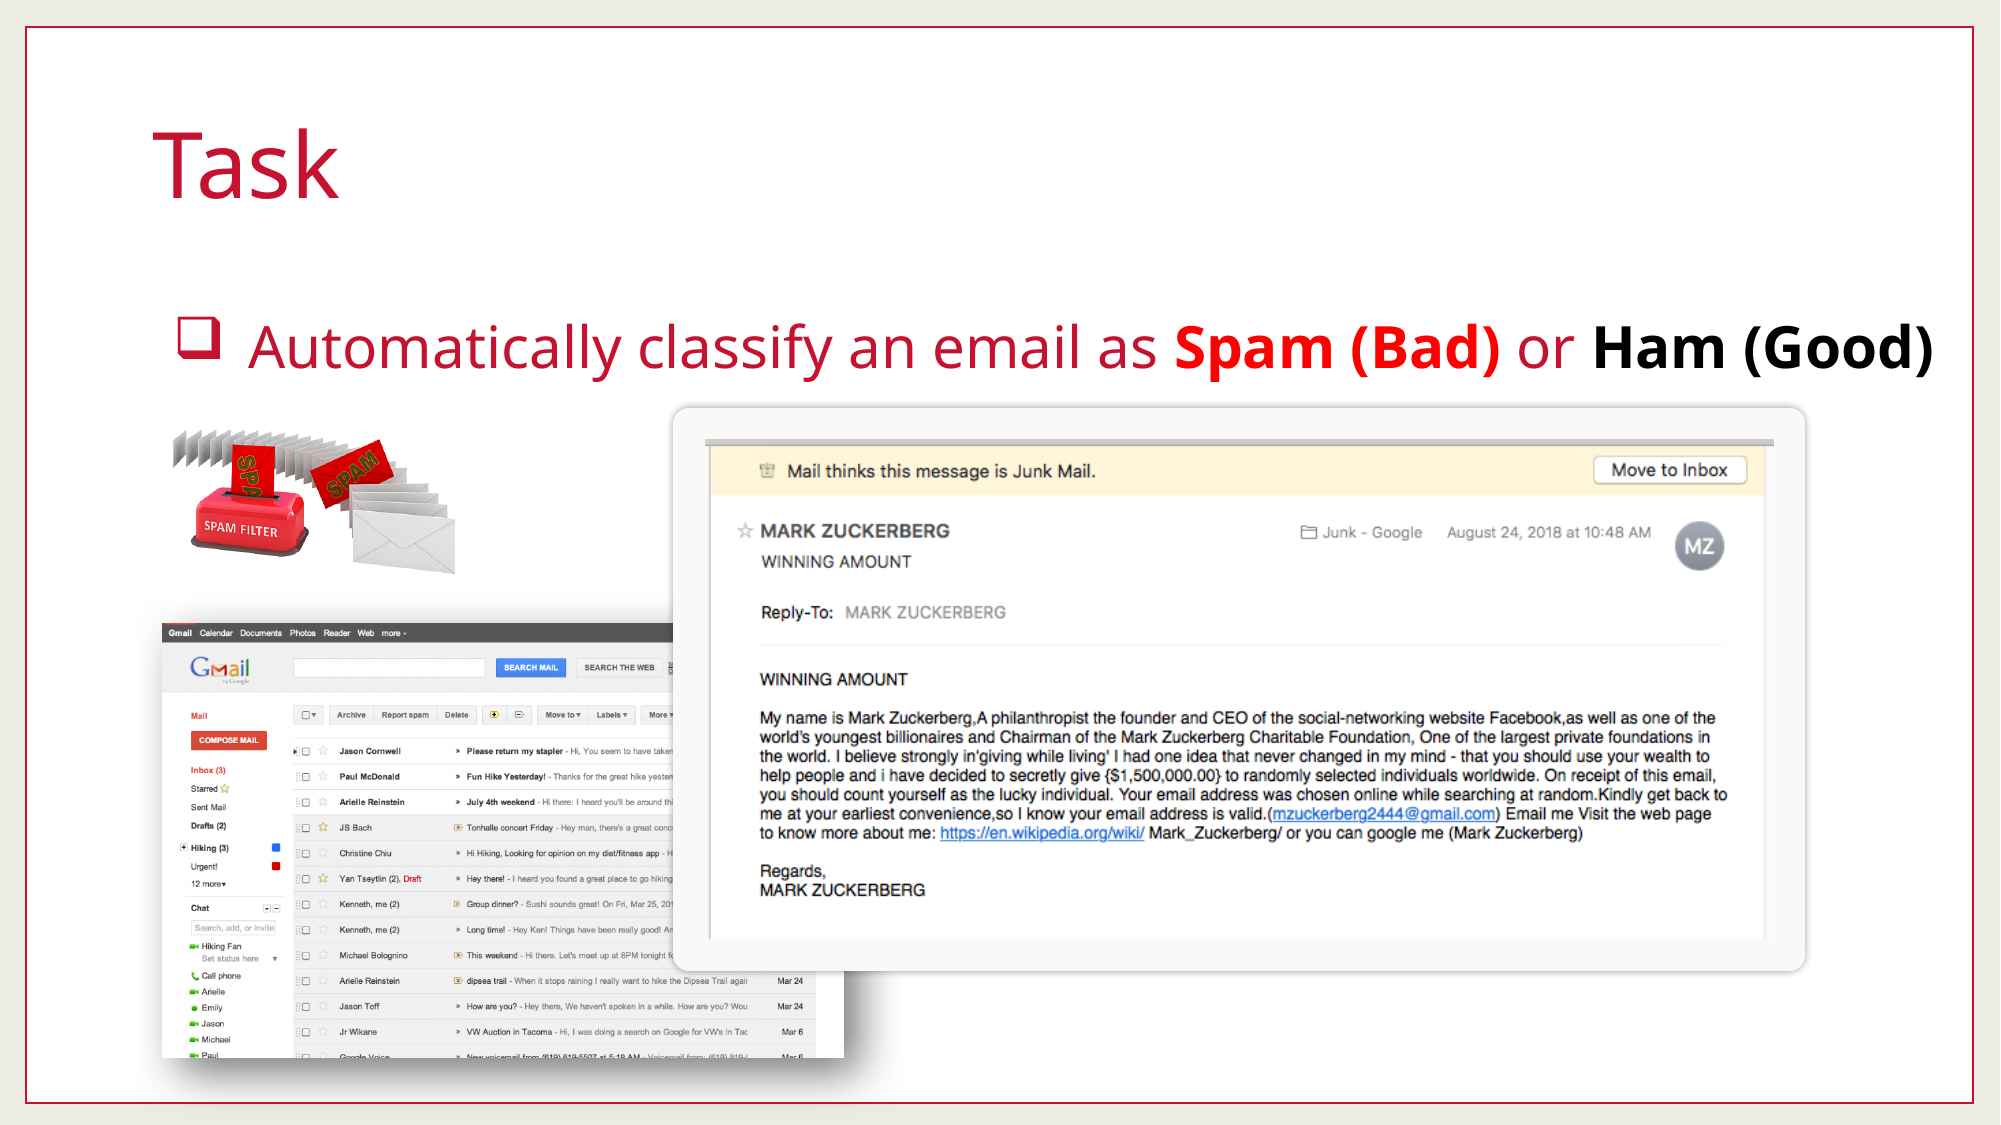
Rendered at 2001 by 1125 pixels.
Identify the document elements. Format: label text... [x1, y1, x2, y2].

picture [137, 418, 504, 585]
picture [162, 438, 1775, 1058]
title Task [137, 59, 1863, 278]
list Automatically classify an email as Spam (Bad) or Ham (Good) [158, 310, 1976, 1025]
